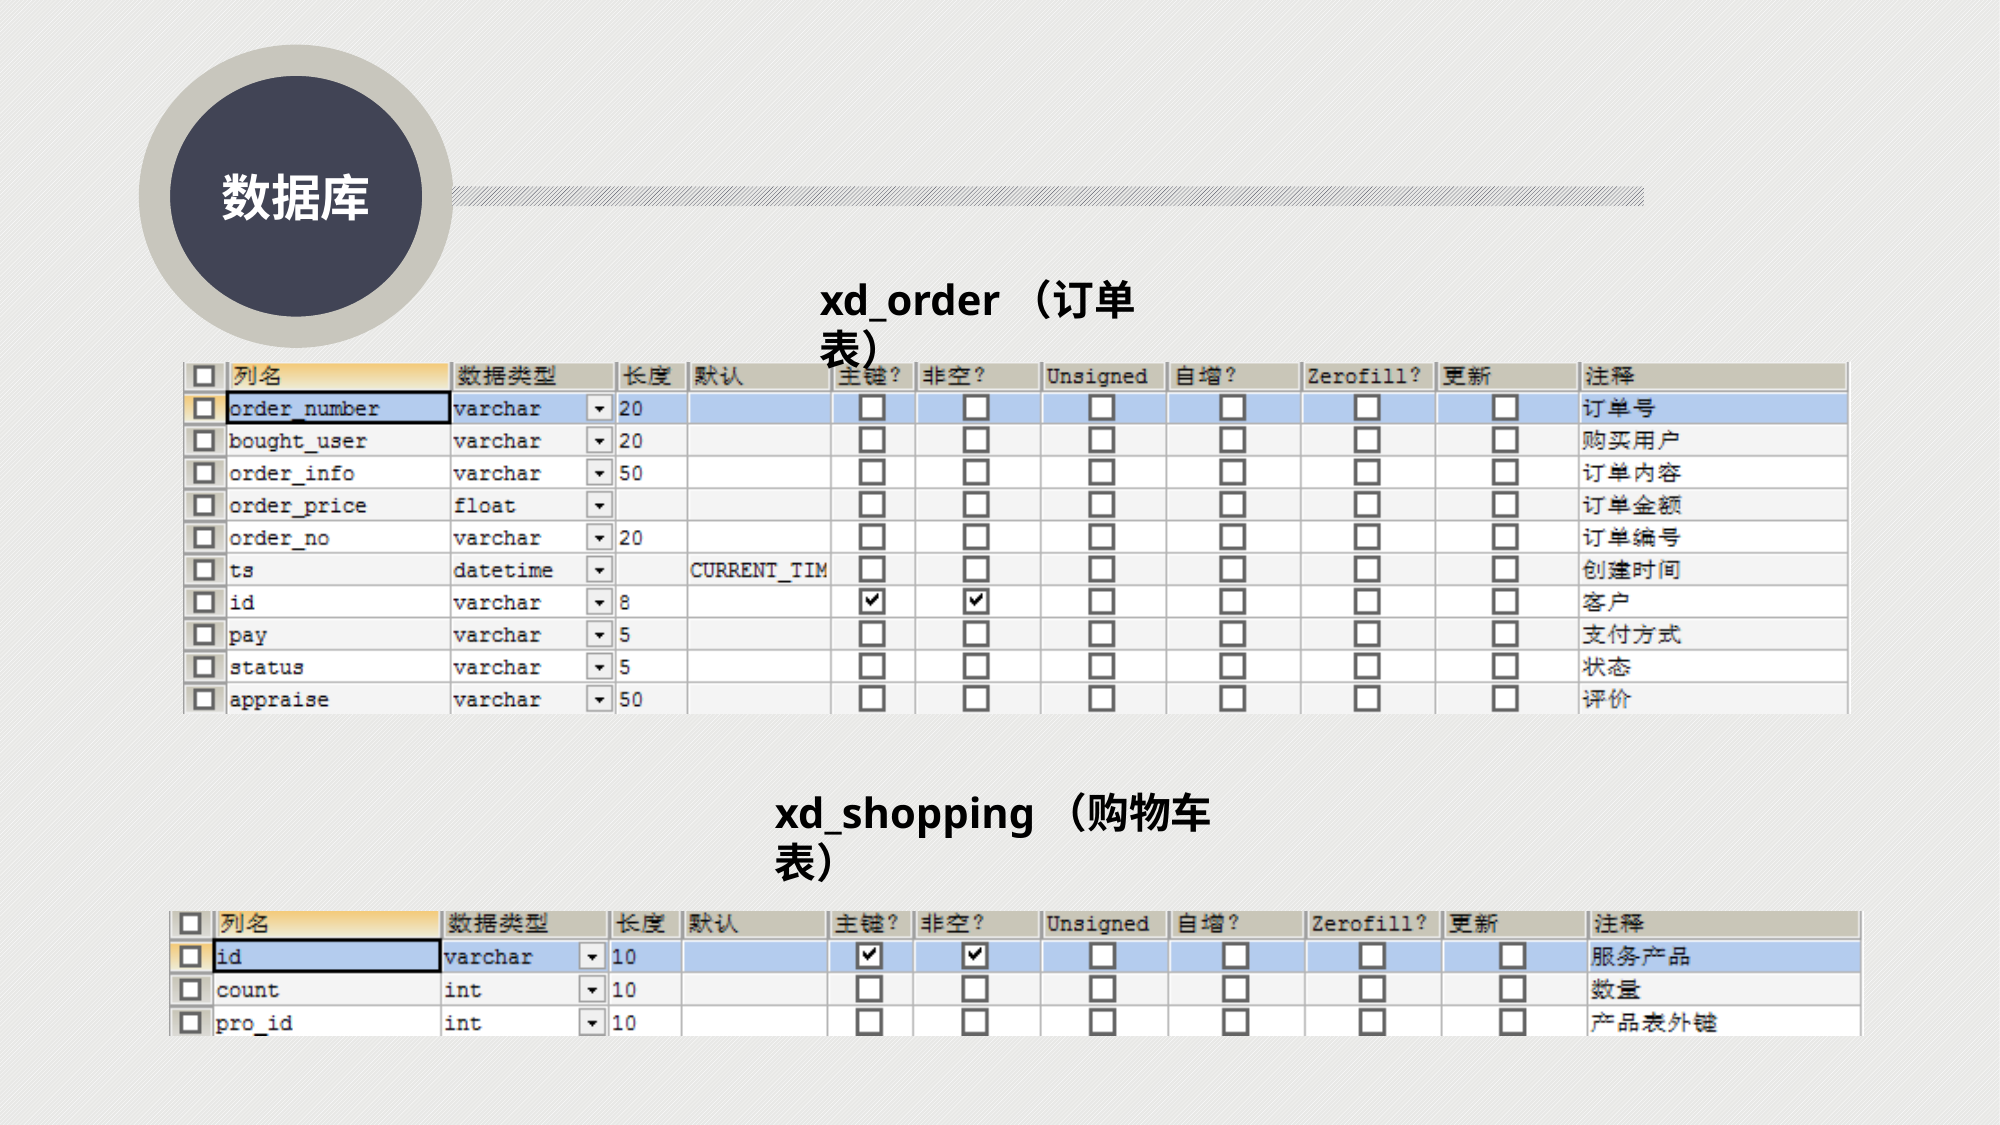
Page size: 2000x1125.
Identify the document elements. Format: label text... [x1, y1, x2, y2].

text_box [450, 184, 1646, 208]
picture [169, 911, 1865, 1037]
text_box xd_shopping（购物车表） [760, 779, 1240, 895]
text_box 数据库 [154, 60, 438, 333]
text_box xd_order（订单表） [805, 266, 1195, 359]
picture [183, 361, 1851, 714]
